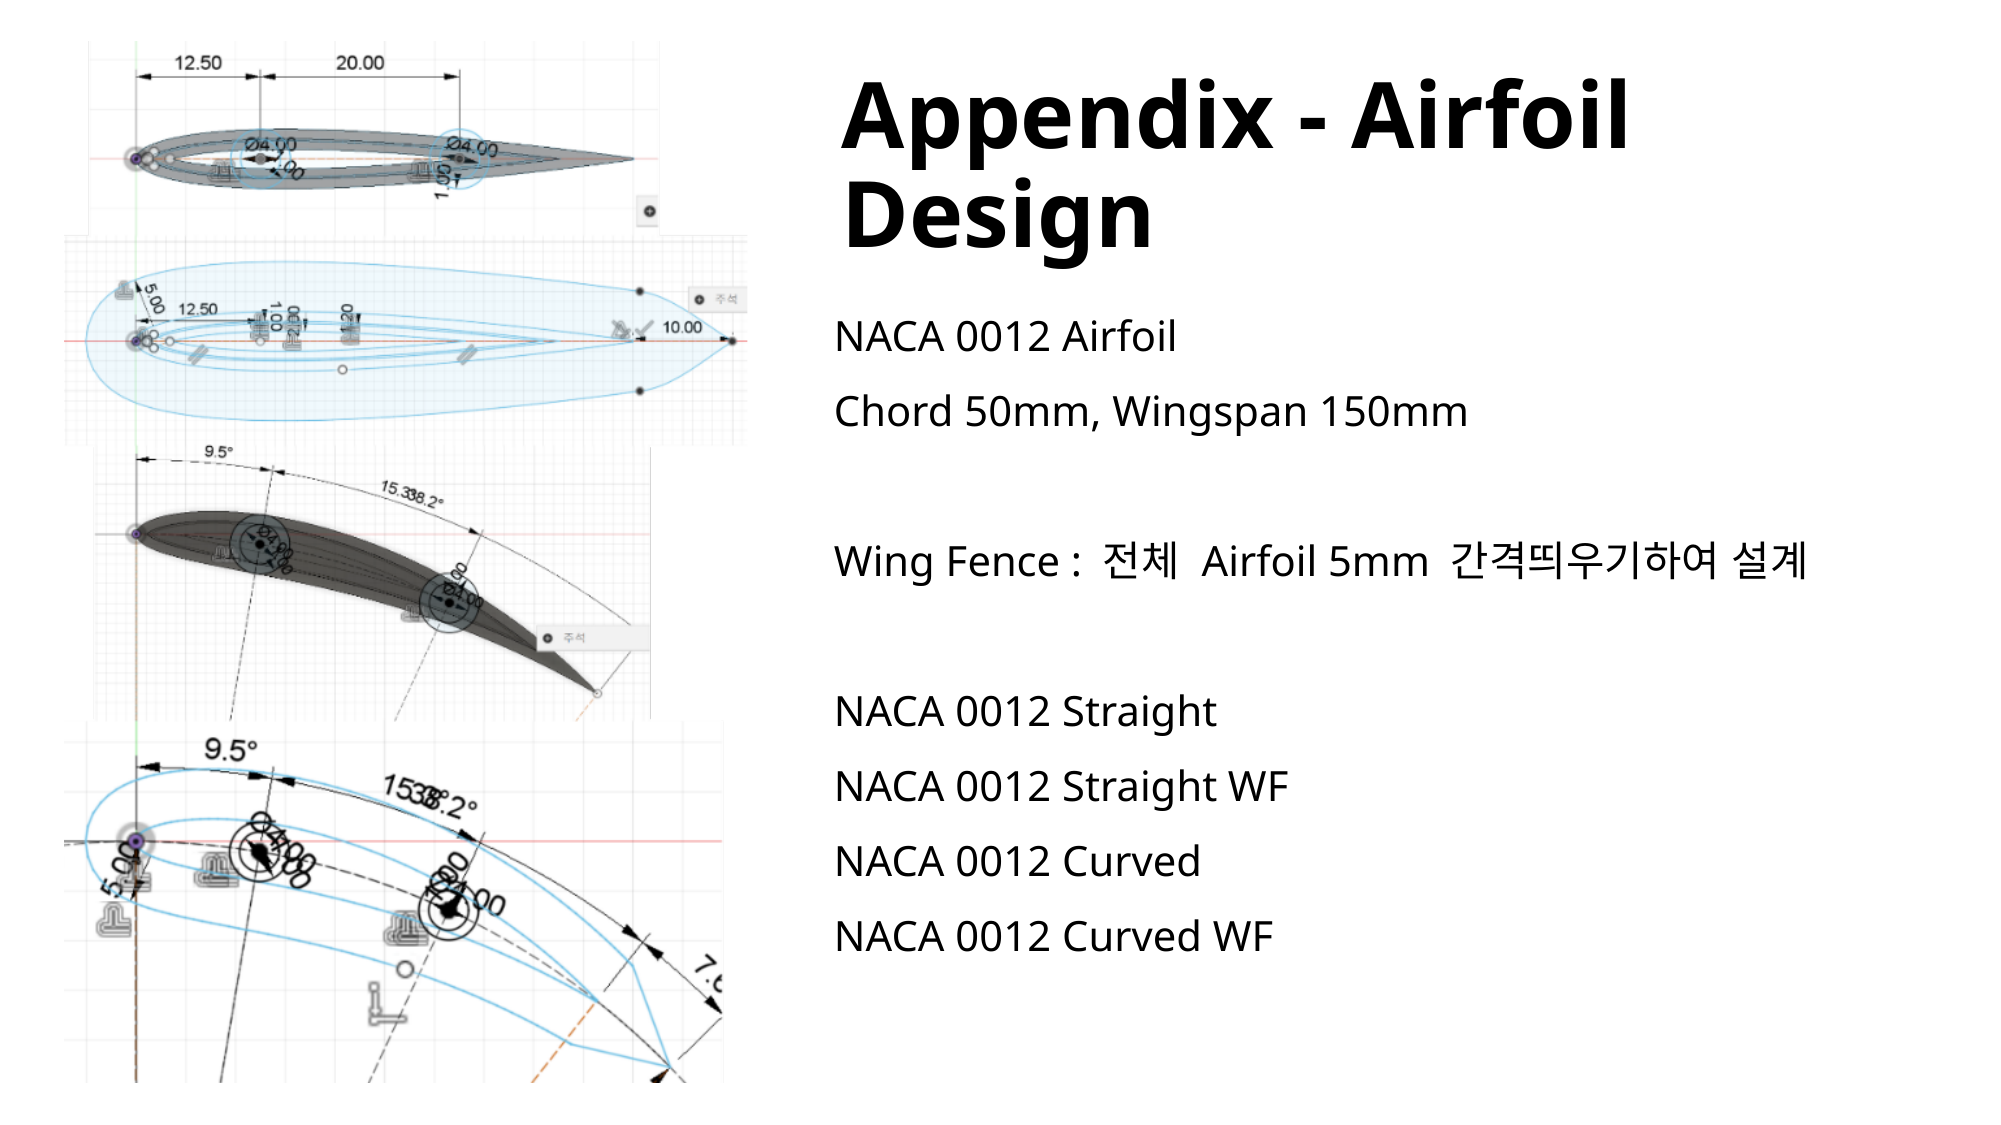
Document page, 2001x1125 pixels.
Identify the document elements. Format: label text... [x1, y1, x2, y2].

picture [63, 41, 748, 1083]
text_box NACA 0012 Airfoil Chord 50mm, Wingspan 150mm Wing Fence : 전체 Airfoil 5mm 간격띄우기하여 설계 NACA 0012 Straight NACA 0012 Straight WF NACA 0012 Curved NACA 0012 Curved WF [798, 277, 1931, 1057]
title Appendix - Airfoil Design [826, 59, 1863, 277]
